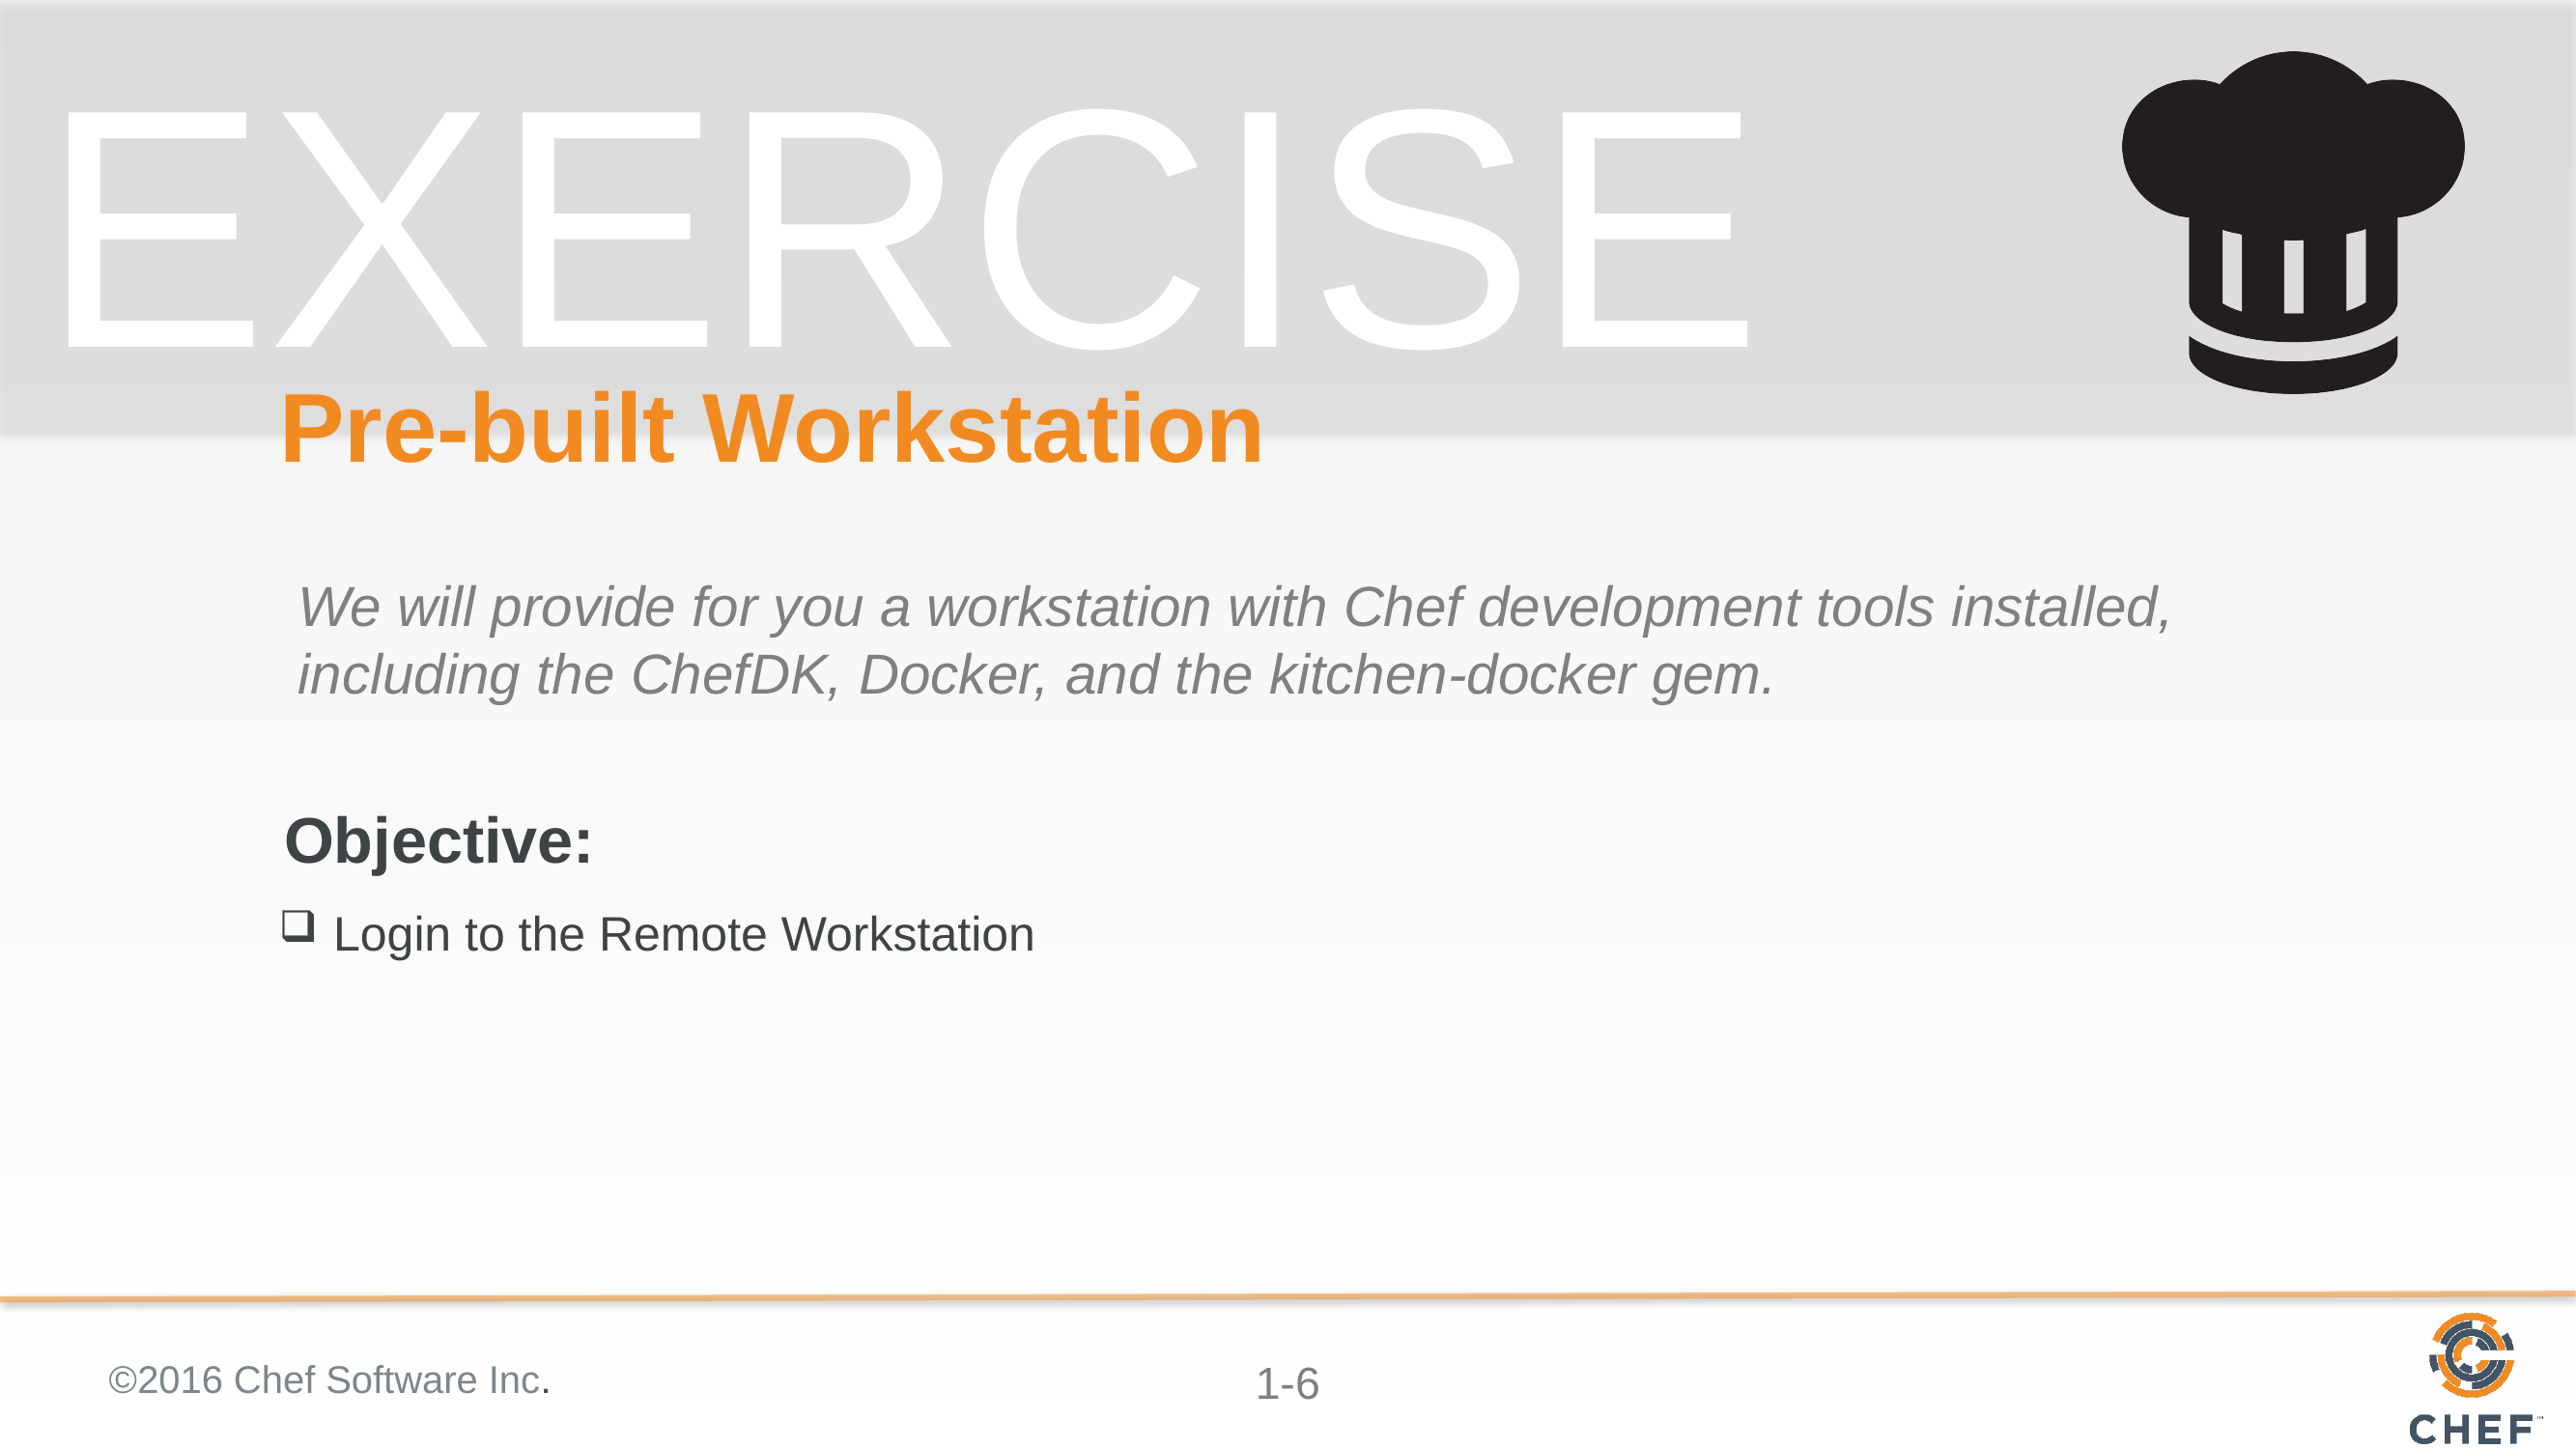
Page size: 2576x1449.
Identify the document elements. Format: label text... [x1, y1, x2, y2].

title Pre-built Workstation [265, 363, 2217, 498]
picture [2122, 51, 2465, 399]
list Login to the Remote Workstation [265, 895, 2217, 1284]
picture [2399, 1297, 2551, 1449]
list We will provide for you a workstation with Chef development tools installed, including the ChefDK, Docker, and the kitchen-docker gem. [265, 516, 2217, 759]
